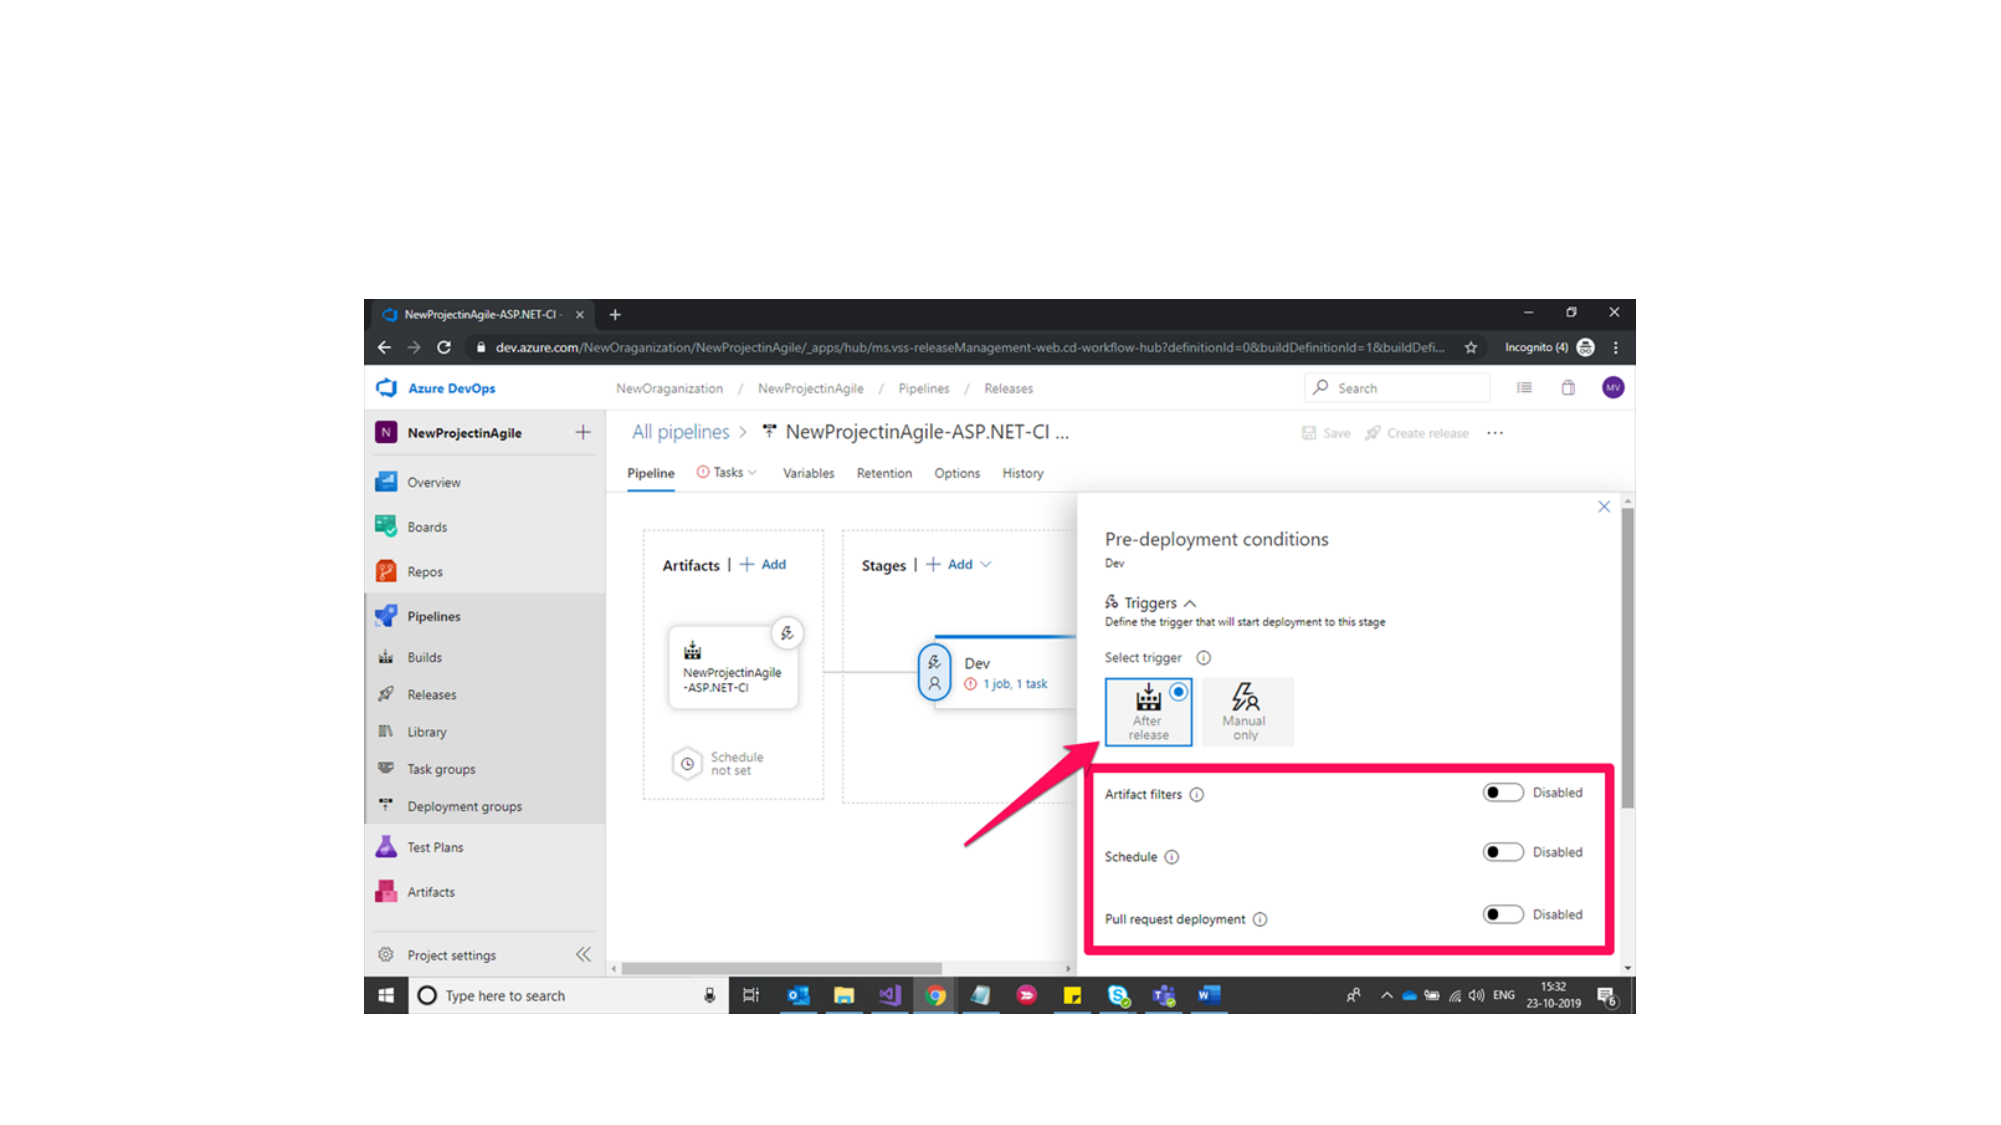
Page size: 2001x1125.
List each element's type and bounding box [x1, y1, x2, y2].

list [364, 299, 1636, 1014]
